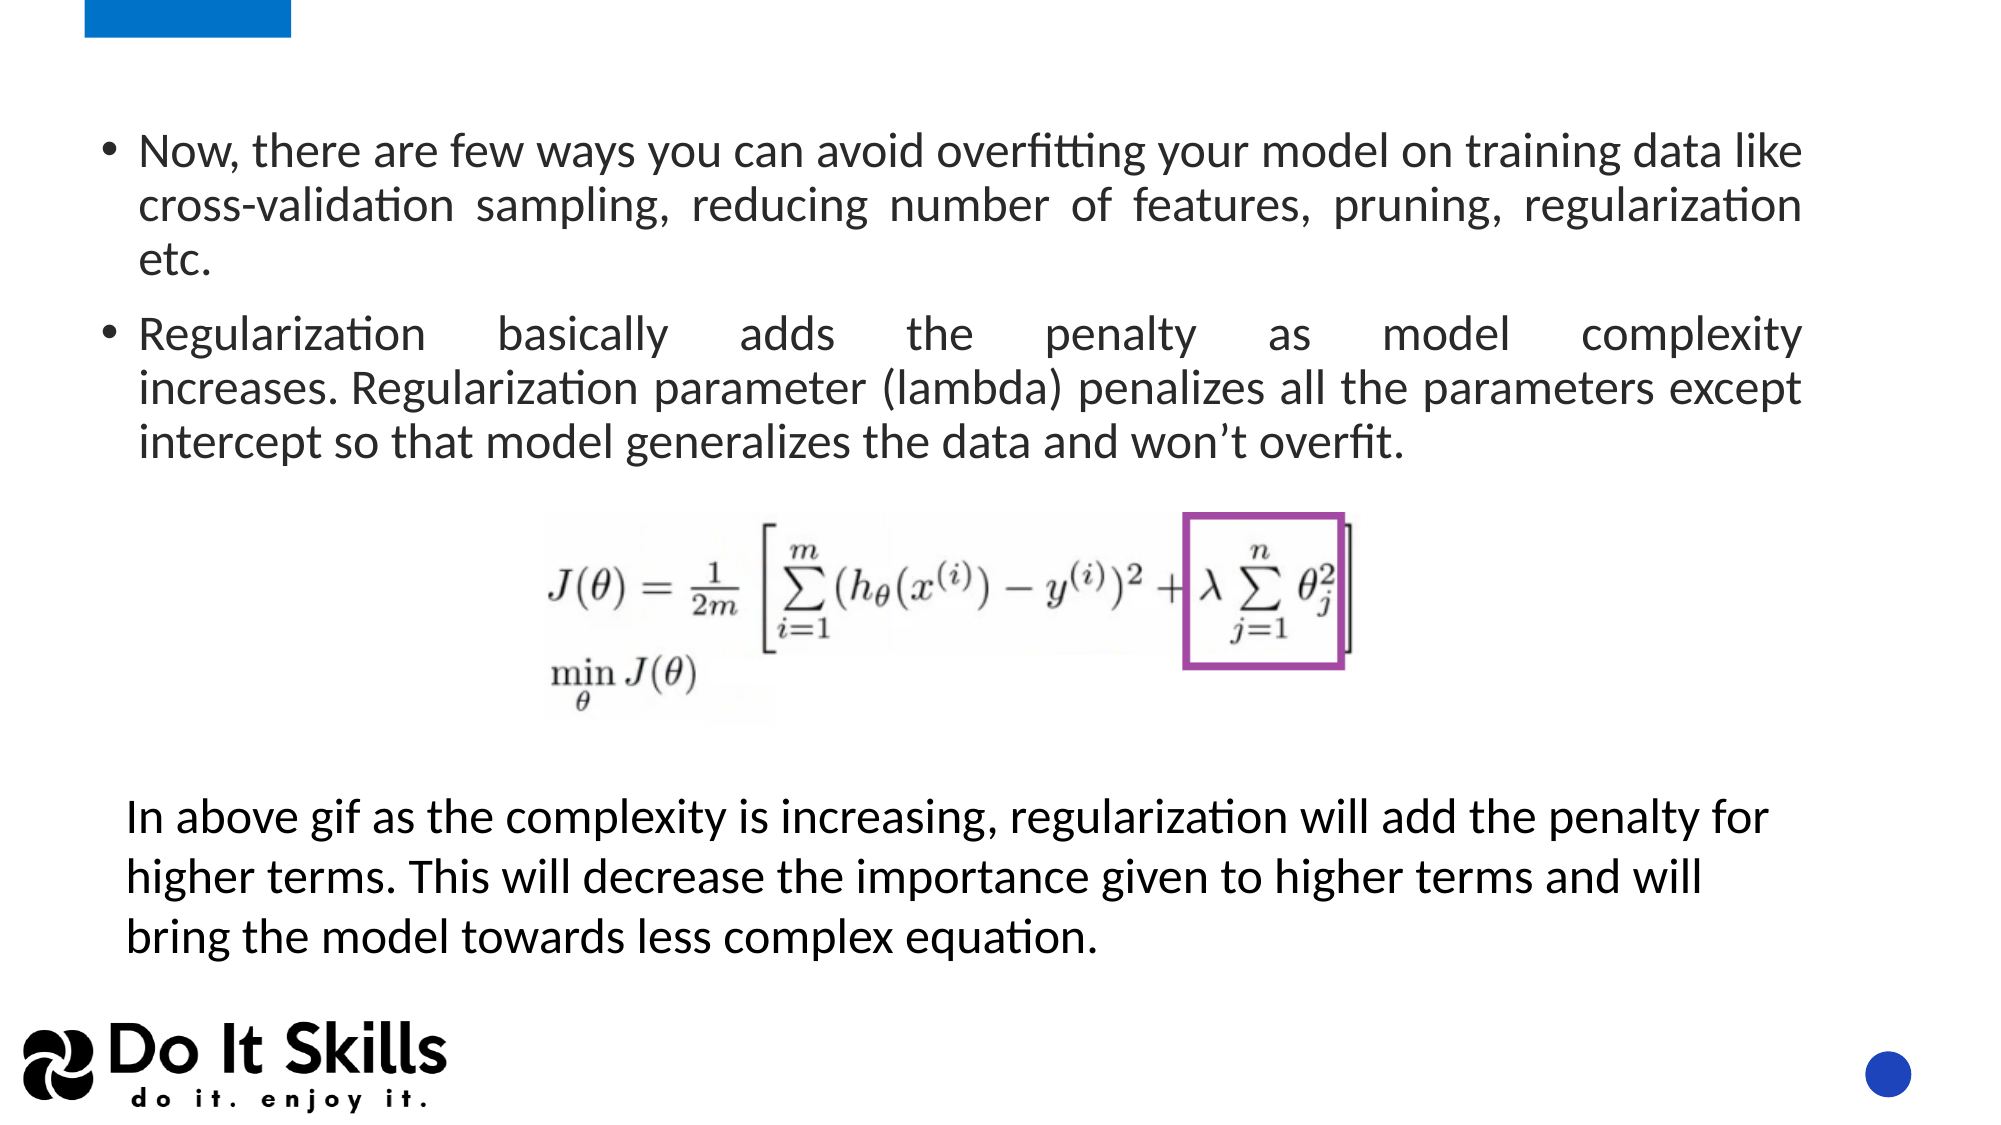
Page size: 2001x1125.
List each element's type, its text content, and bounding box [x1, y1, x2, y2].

list Now, there are few ways you can avoid overfitting your model on training data like cross-validation sampling, reducing number of features, pruning, regularization etc. Regularization basically adds the penalty as model complexity increases. Regularization parameter (lambda) penalizes all the parameters except intercept so that model generalizes the data and won’t overfit. [85, 116, 1819, 831]
picture [0, 1002, 458, 1125]
picture [544, 512, 1361, 727]
text_box In above gif as the complexity is increasing, regularization will add the penalty for higher terms. This will decrease the importance given to higher terms and will bring the model towards less complex equation. [110, 776, 1819, 972]
